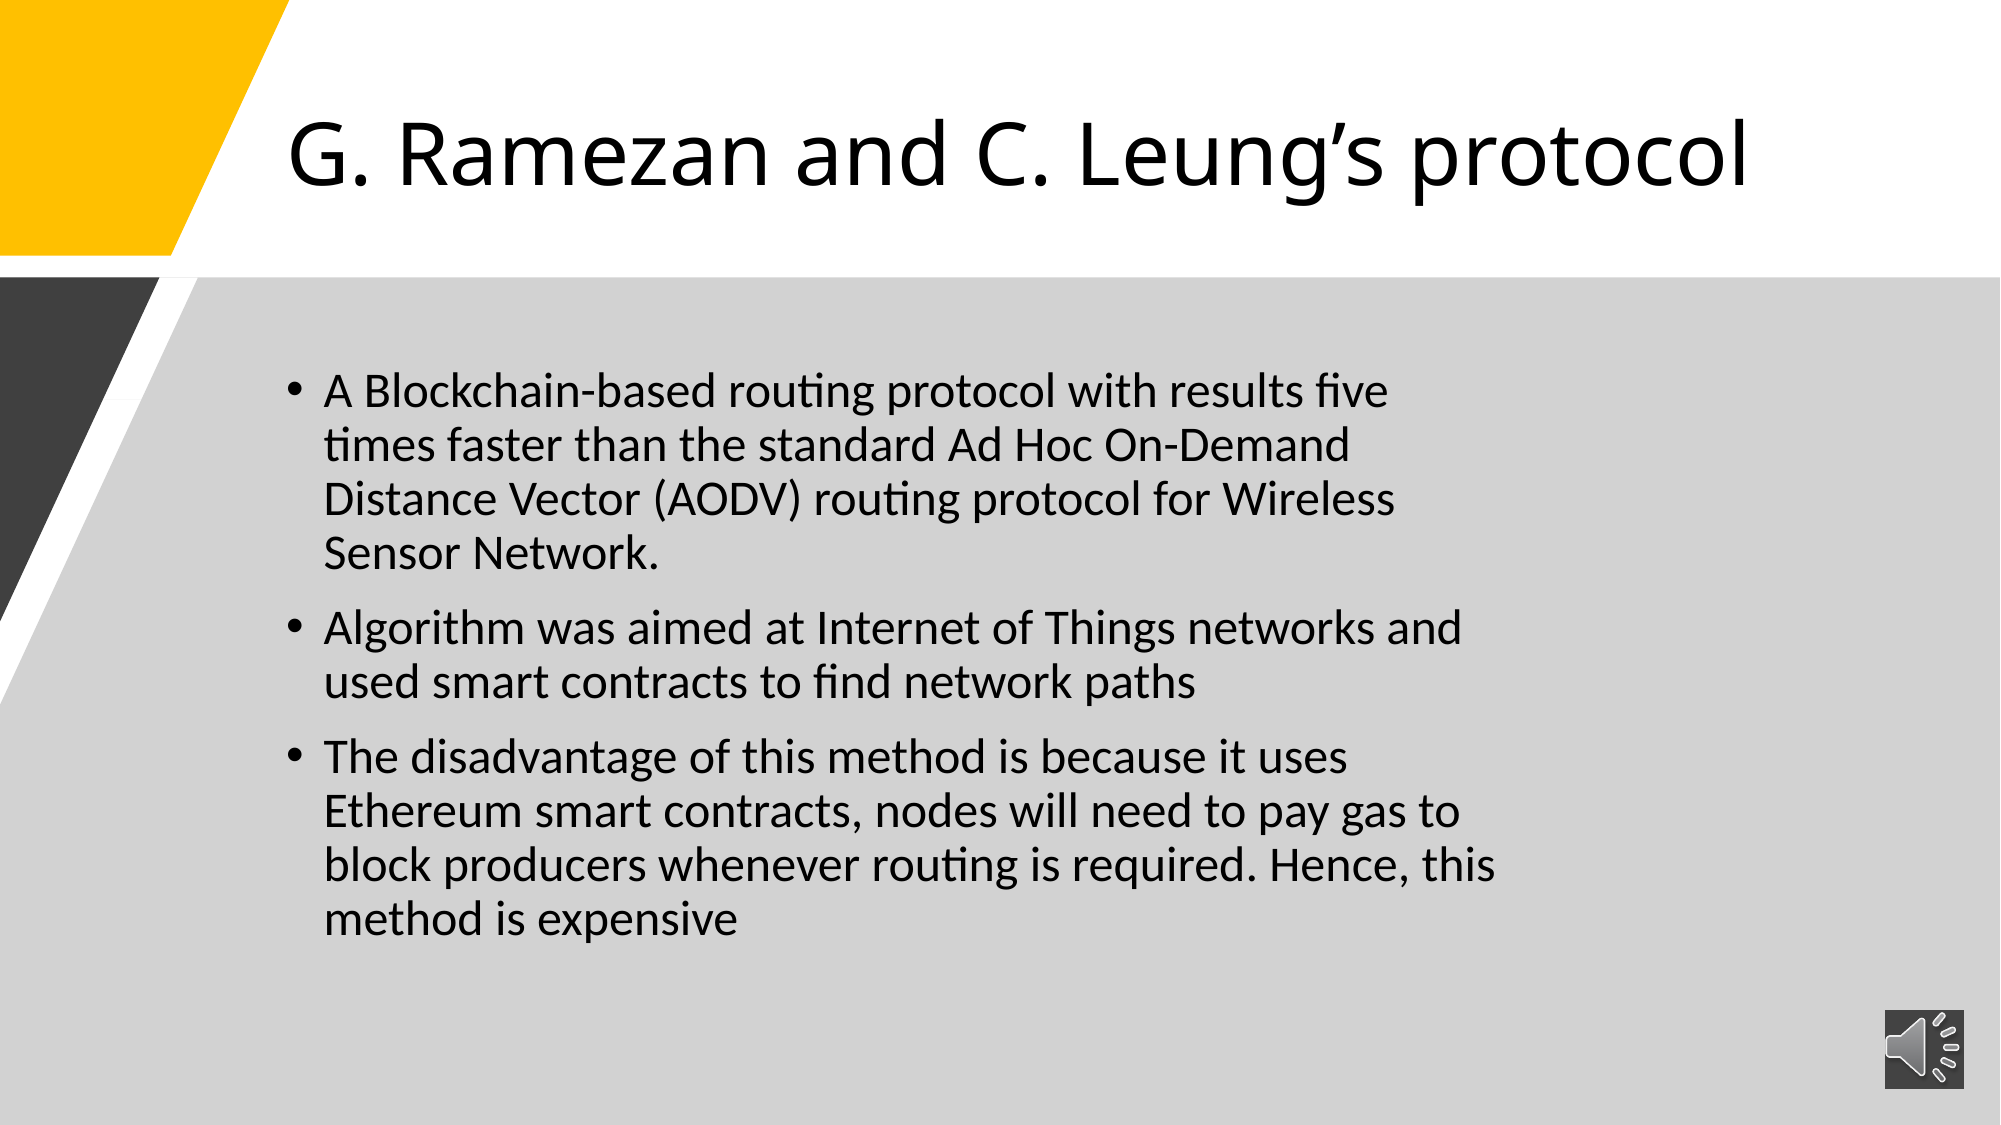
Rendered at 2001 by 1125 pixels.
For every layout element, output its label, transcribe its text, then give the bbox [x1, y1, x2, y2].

title G. Ramezan and C. Leung’s protocol [271, 60, 1808, 255]
picture [1884, 1009, 1965, 1090]
text_box [0, 276, 162, 622]
text_box [0, 0, 291, 257]
list A Blockchain-based routing protocol with results five times faster than the standard Ad Hoc On-Demand Distance Vector (AODV) routing protocol for Wireless Sensor Network. Algorithm was aimed at Internet of Things networks and used smart contracts to find network paths The disadvantage of this method is because it uses Ethereum smart contracts, nodes will need to pay gas to block producers whenever routing is required. Hence, this method is expensive [271, 356, 1513, 1020]
text_box [0, 276, 2000, 1125]
